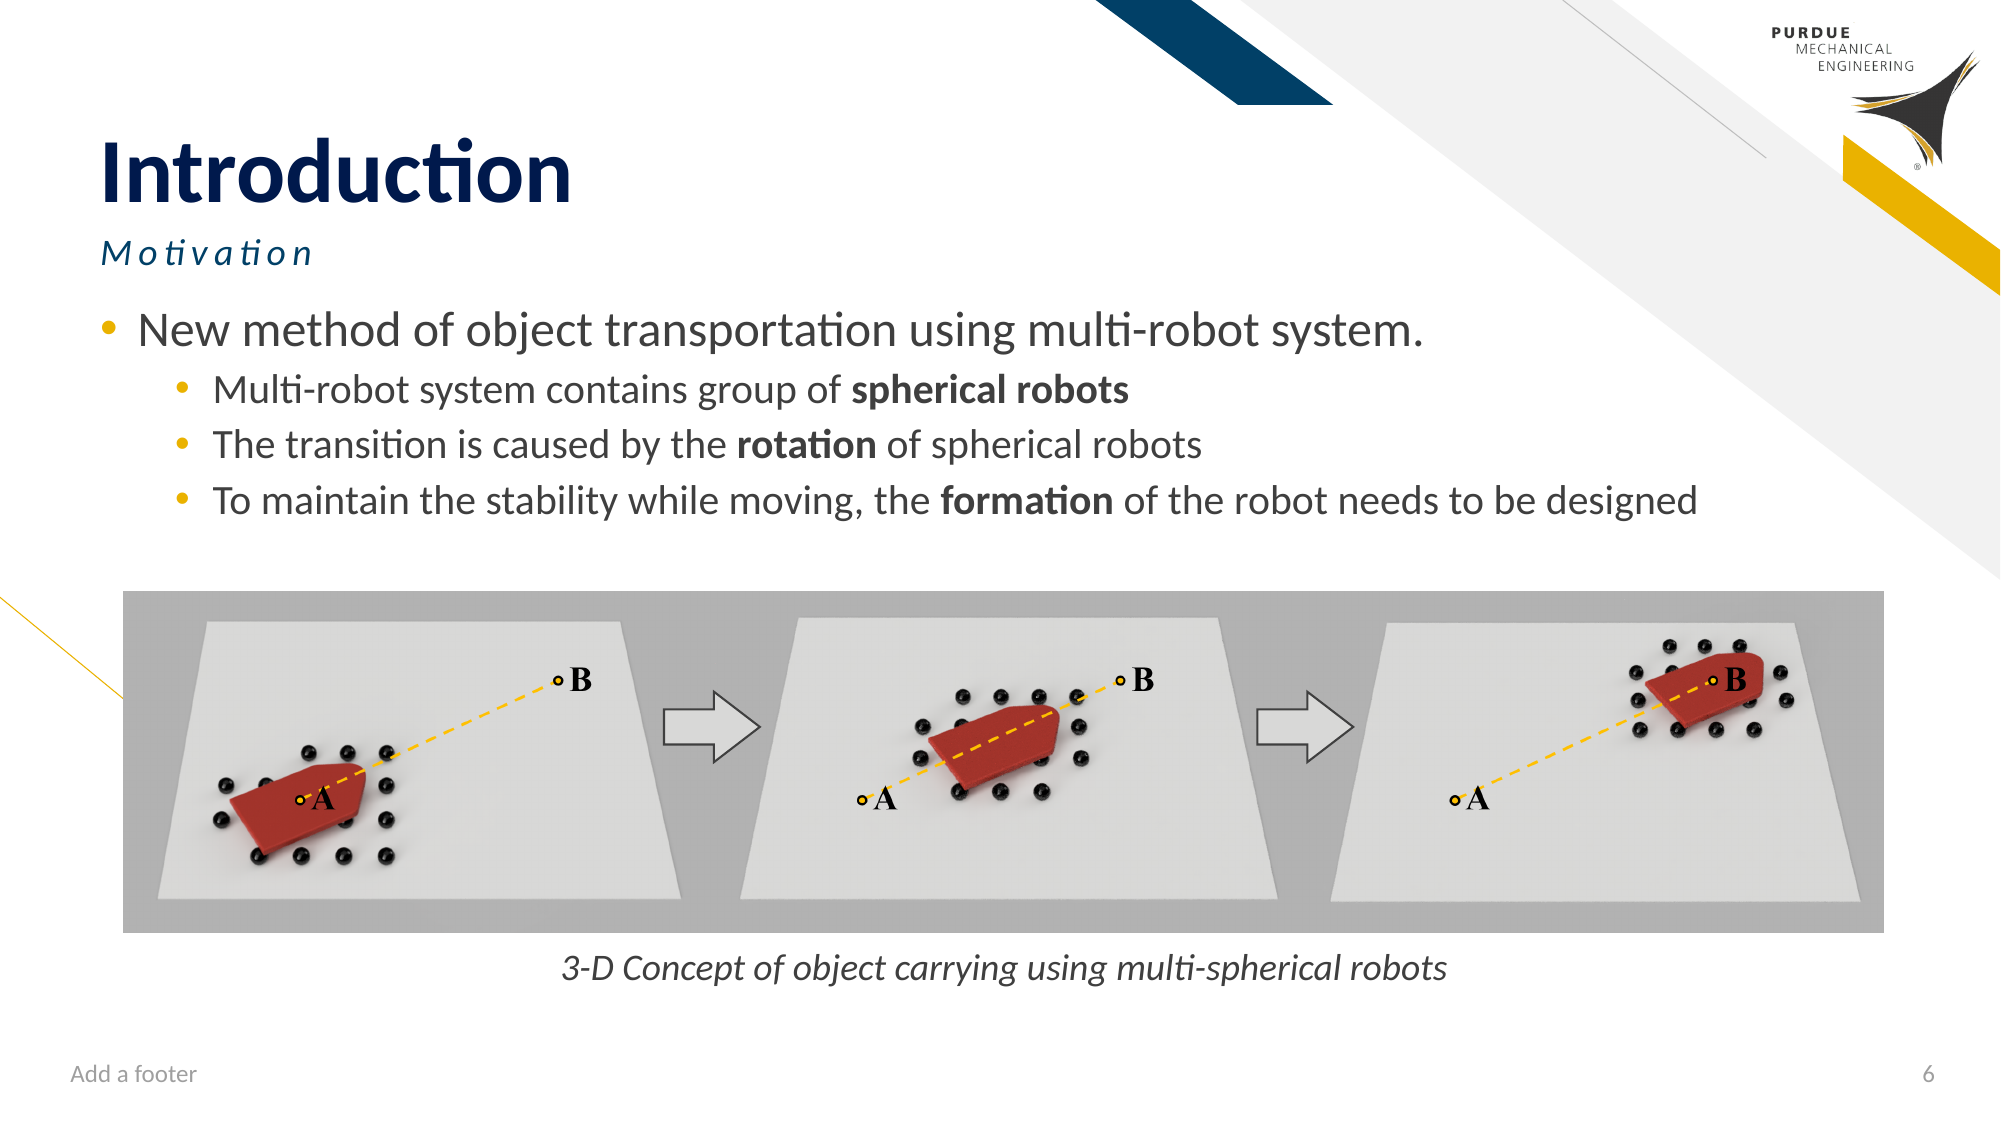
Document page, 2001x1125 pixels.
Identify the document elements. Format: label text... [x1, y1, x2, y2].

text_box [123, 591, 1884, 933]
list Motivation [85, 225, 1521, 295]
picture [1765, 22, 1988, 186]
list New method of object transportation using multi-robot system. Multi-robot system contains group of spherical robots The transition is caused by the rotation of spherical robots To maintain the stability while moving, the formation of the robot needs to be designed [85, 295, 1915, 1004]
text_box 3-D Concept of object carrying using multi-spherical robots [545, 935, 1463, 996]
footer Add a footer [55, 1042, 731, 1103]
slide_number 6 [1828, 1042, 1950, 1103]
title Introduction [85, 34, 1453, 223]
